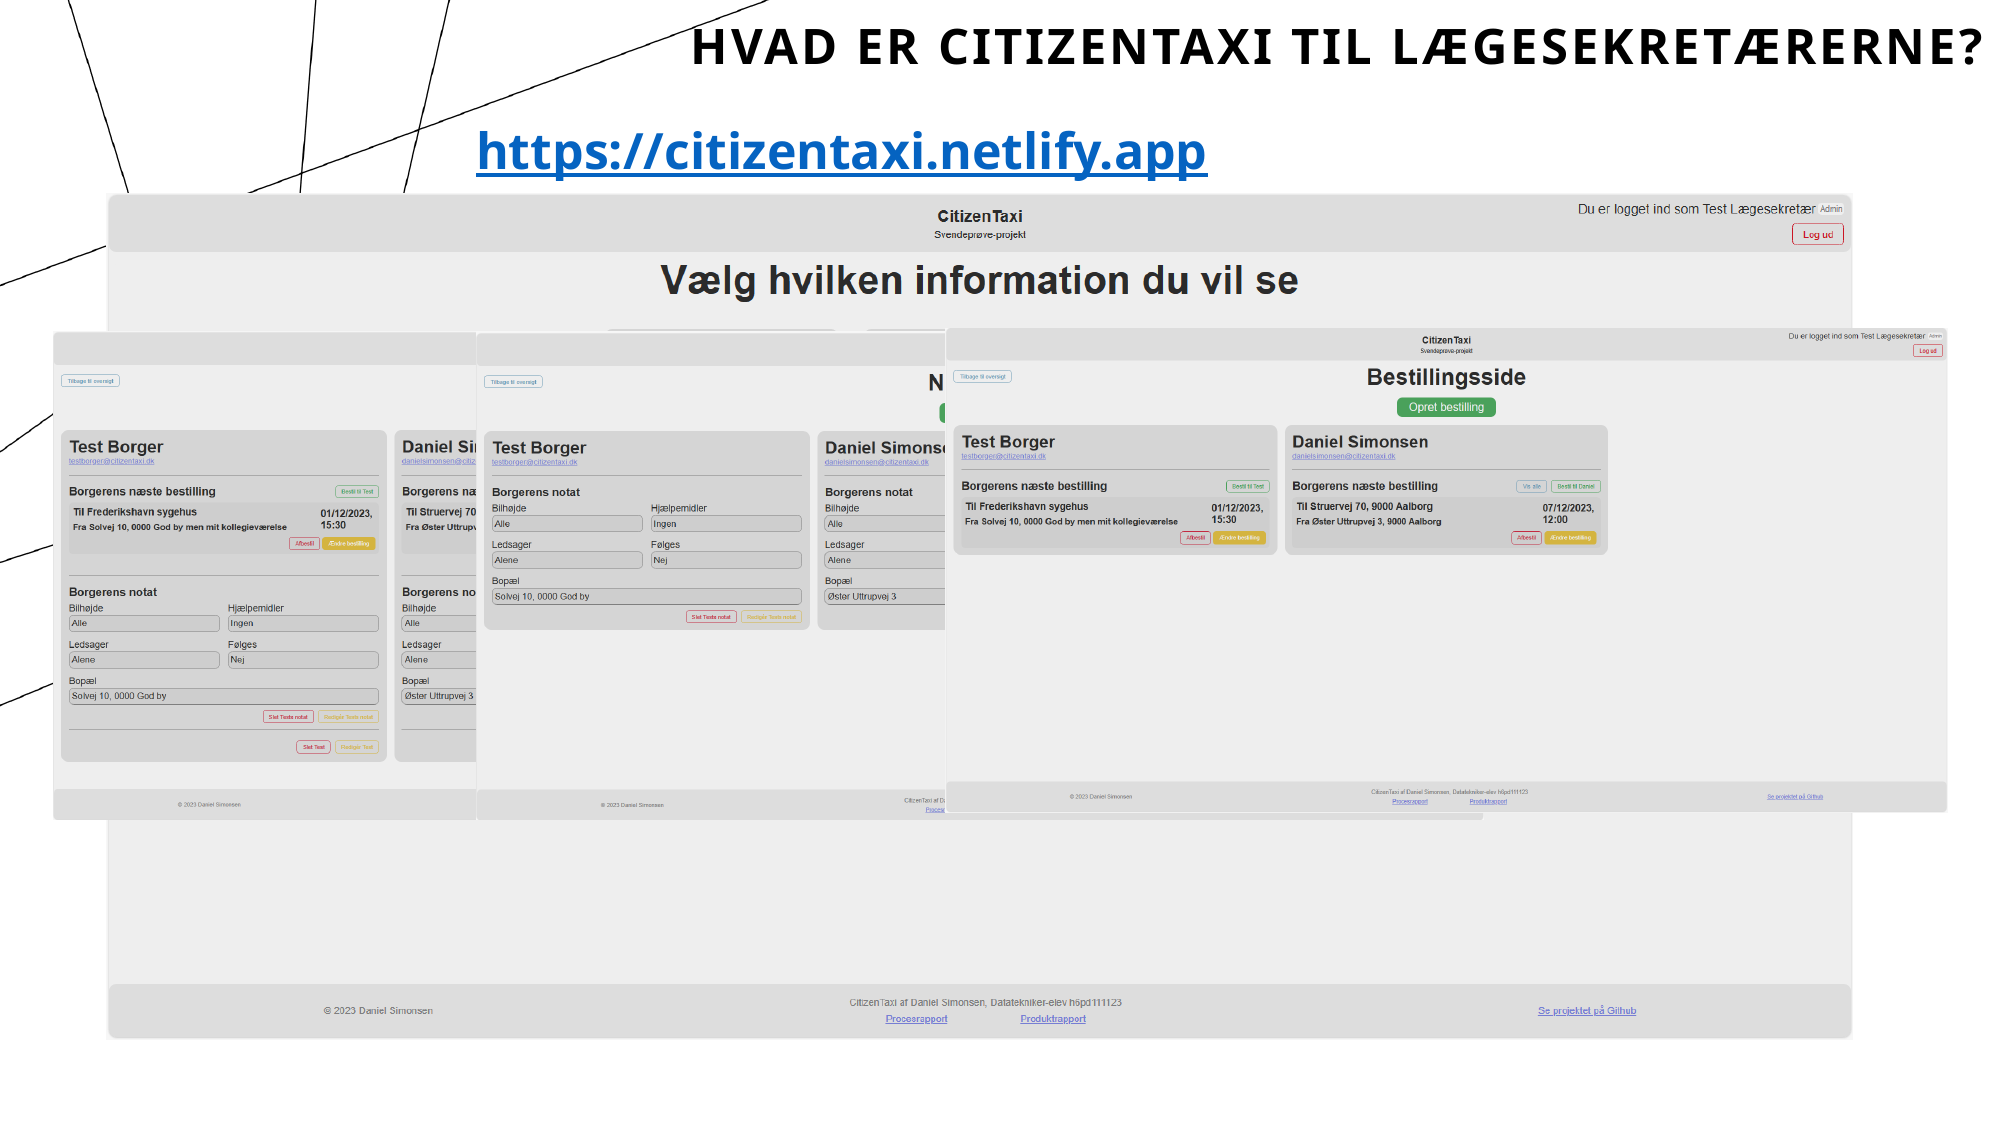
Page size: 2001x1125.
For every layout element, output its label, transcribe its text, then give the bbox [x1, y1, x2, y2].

text_box https://citizentaxi.netlify.app Hvorfor skal lægesekretærerne benytte CitizenTaxi og hvordan fungerer det? [449, 111, 1509, 193]
picture [0, 0, 1948, 1040]
title Hvad er citizentaxi til lægesekretærerne? [675, 14, 2000, 89]
